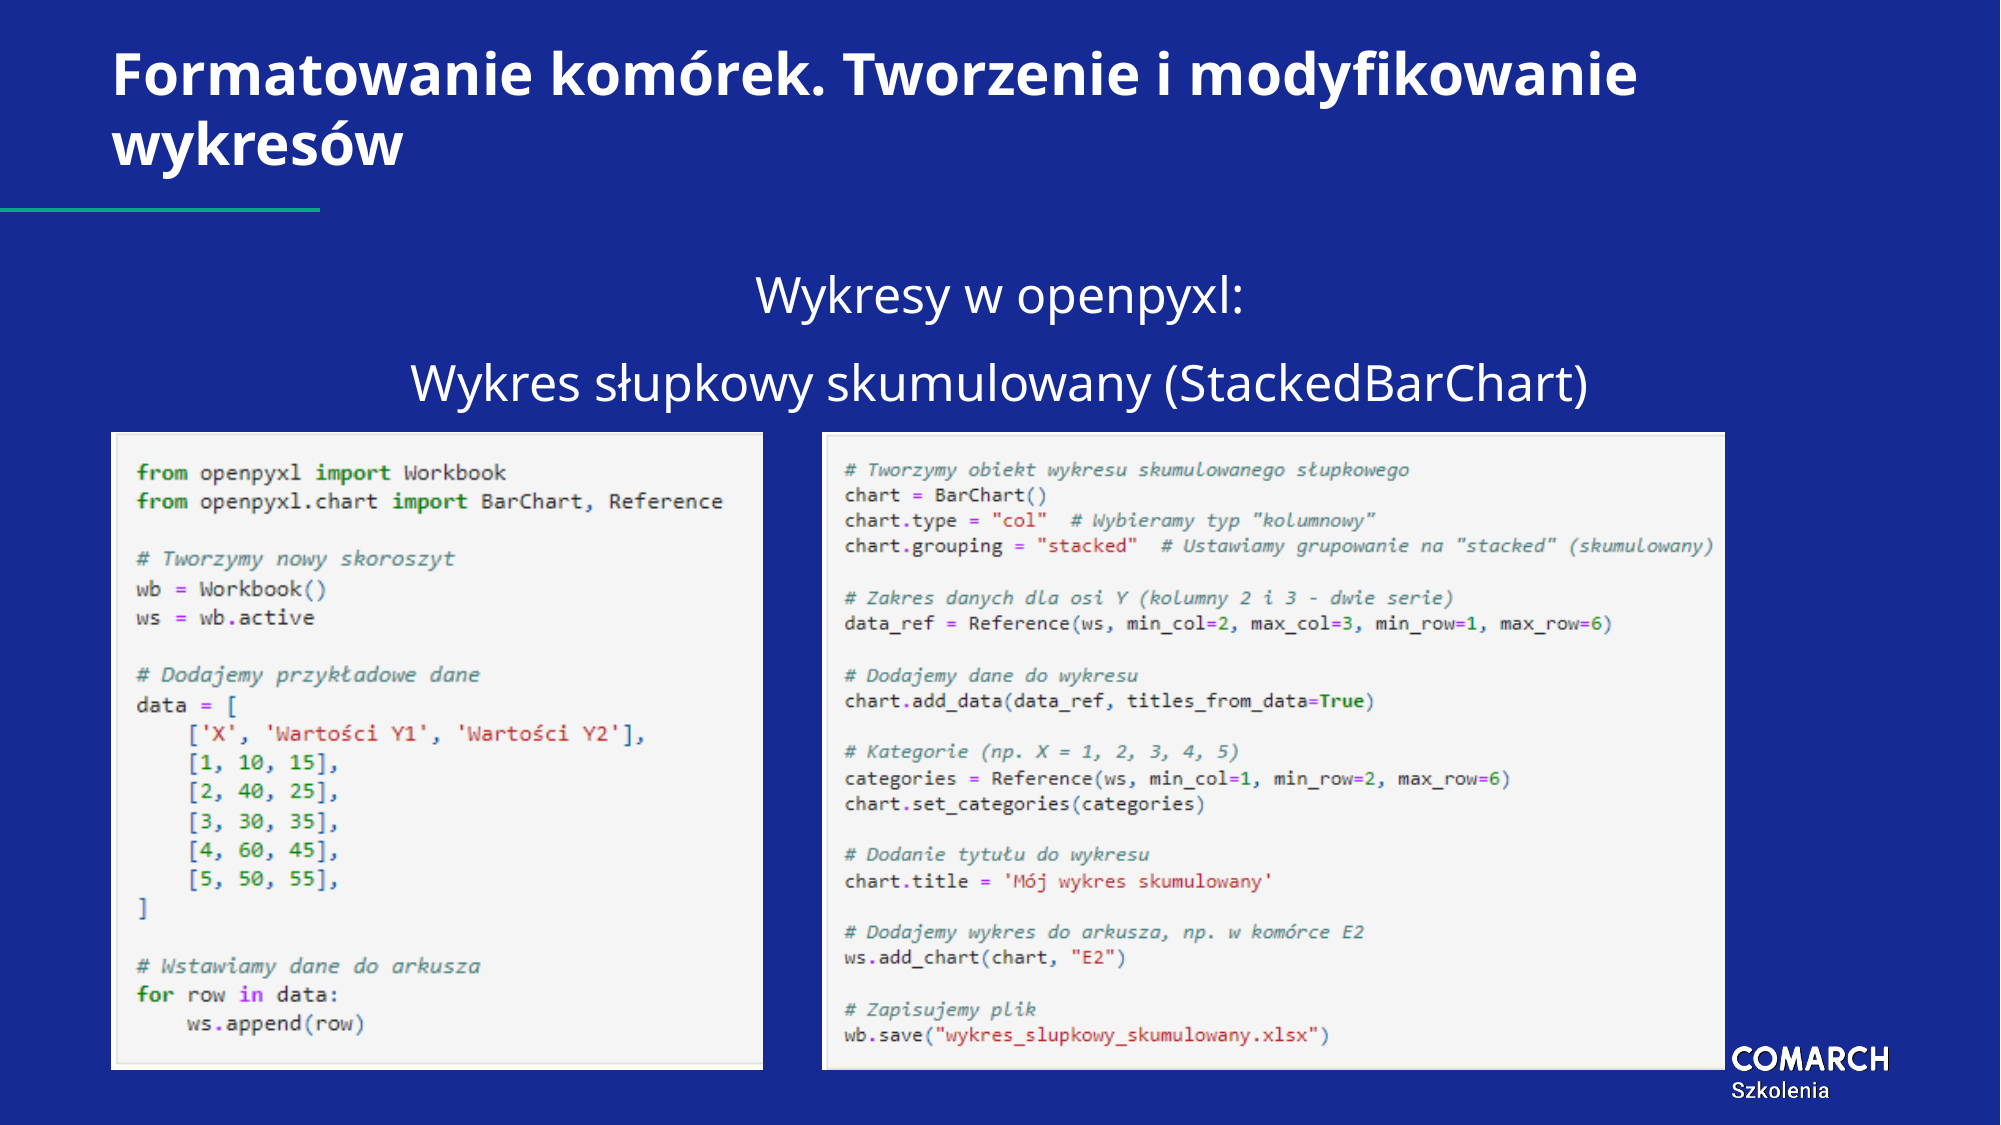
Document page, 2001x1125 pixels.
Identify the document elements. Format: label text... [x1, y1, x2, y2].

title Formatowanie komórek. Tworzenie i modyfikowanie wykresów [111, 0, 1889, 185]
picture [822, 432, 1725, 1070]
list Wykresy w openpyxl: Wykres słupkowy skumulowany (StackedBarChart) [111, 243, 1889, 1000]
picture [1732, 1046, 1889, 1098]
picture [111, 432, 763, 1070]
